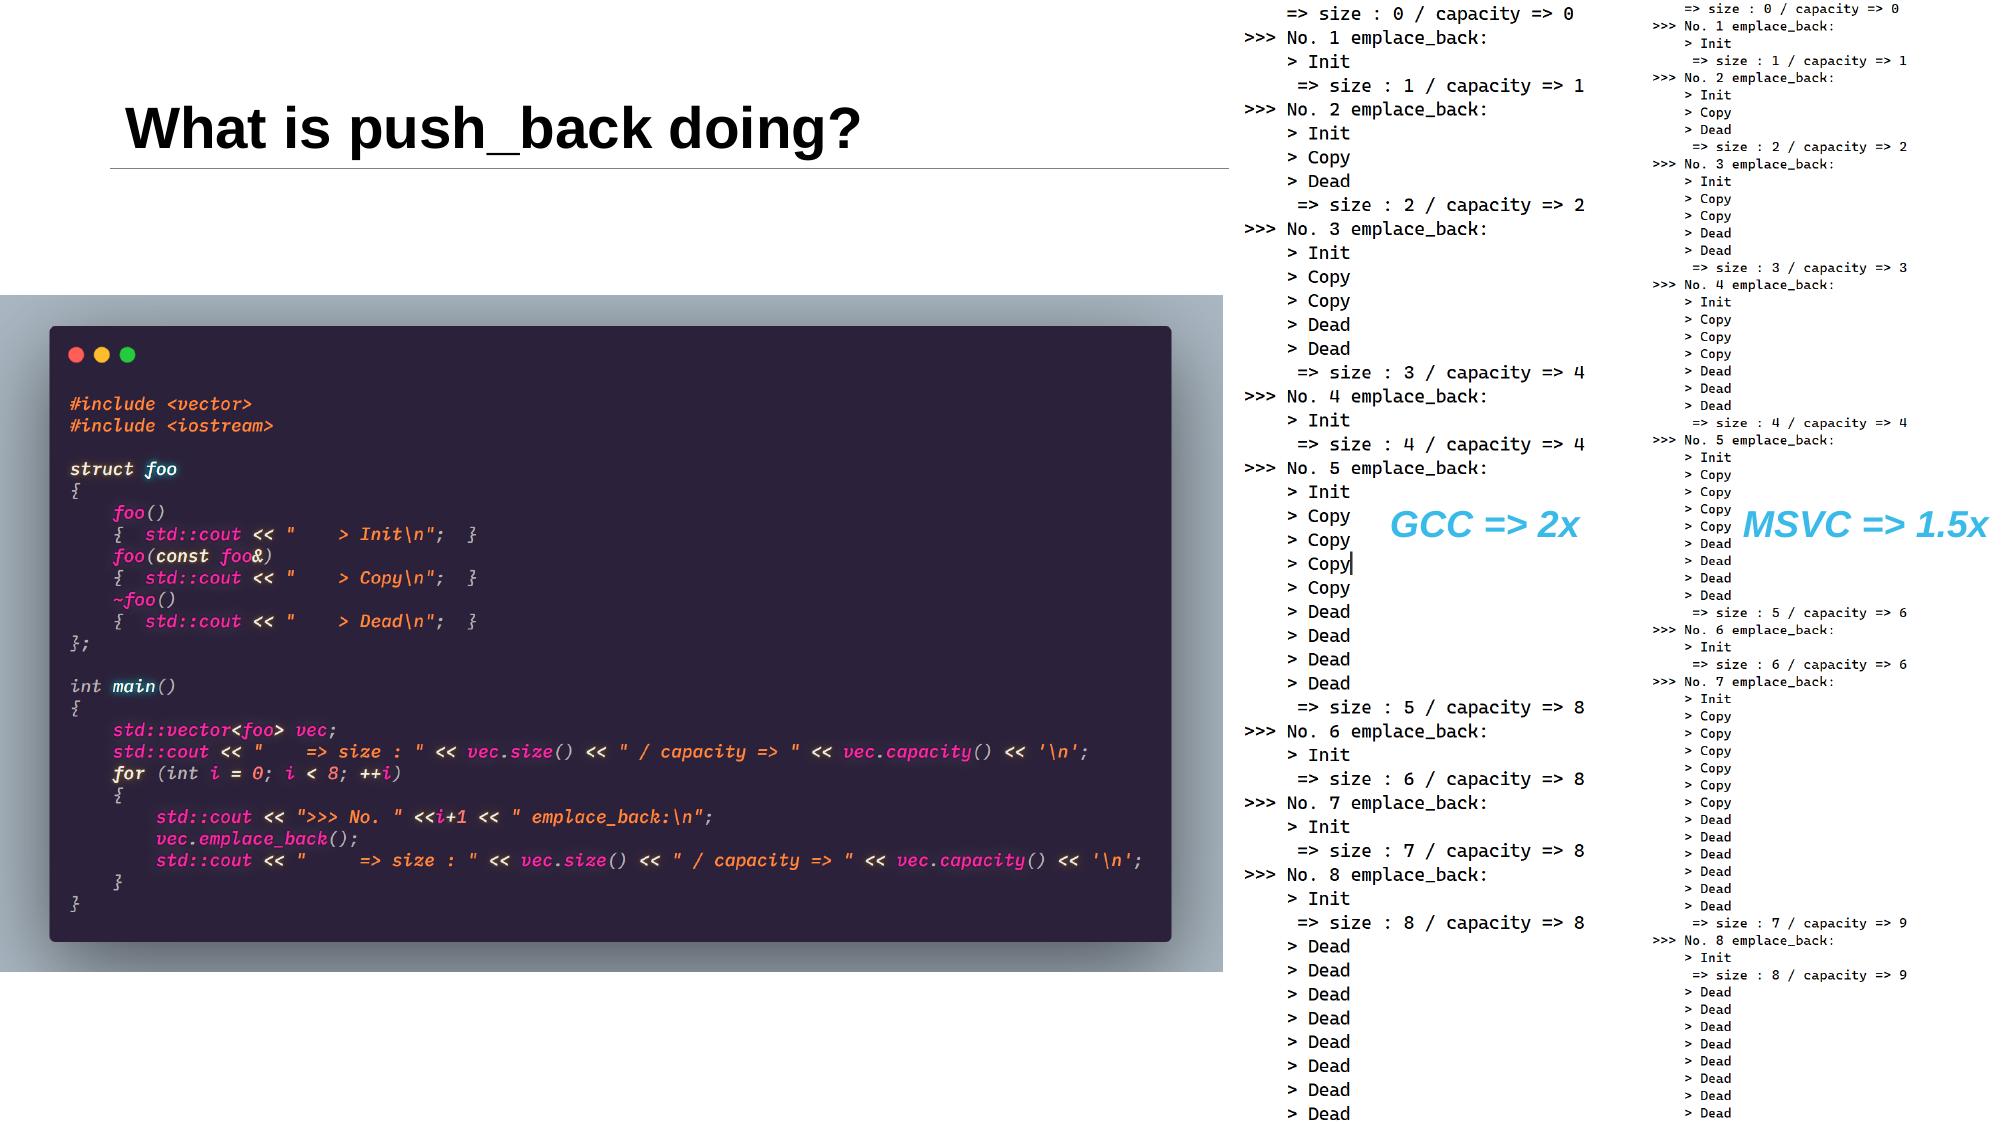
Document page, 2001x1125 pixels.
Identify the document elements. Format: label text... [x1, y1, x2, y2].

picture [1229, 0, 1932, 1125]
picture [0, 295, 1223, 972]
text_box MSVC => 1.5x [1932, 492, 2000, 553]
title What is push_back doing? [109, 0, 1229, 169]
